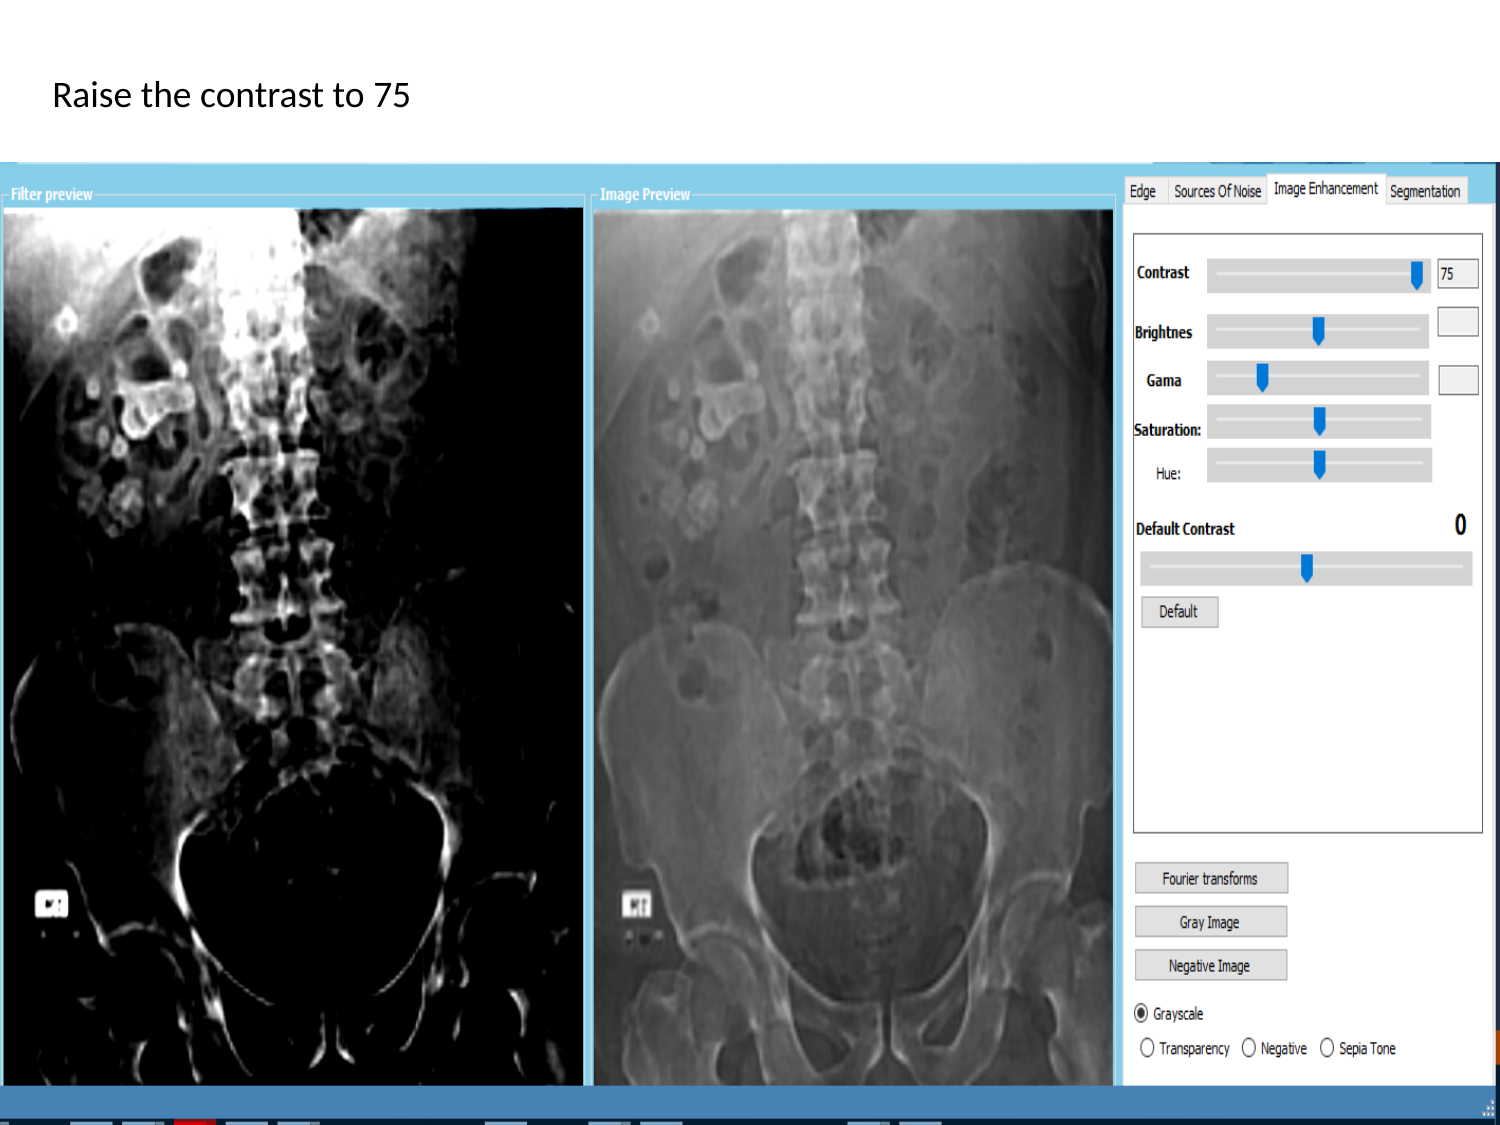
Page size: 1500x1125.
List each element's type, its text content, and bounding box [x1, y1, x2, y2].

text_box Raise the contrast to 75 [37, 62, 538, 123]
picture [0, 162, 1500, 1125]
